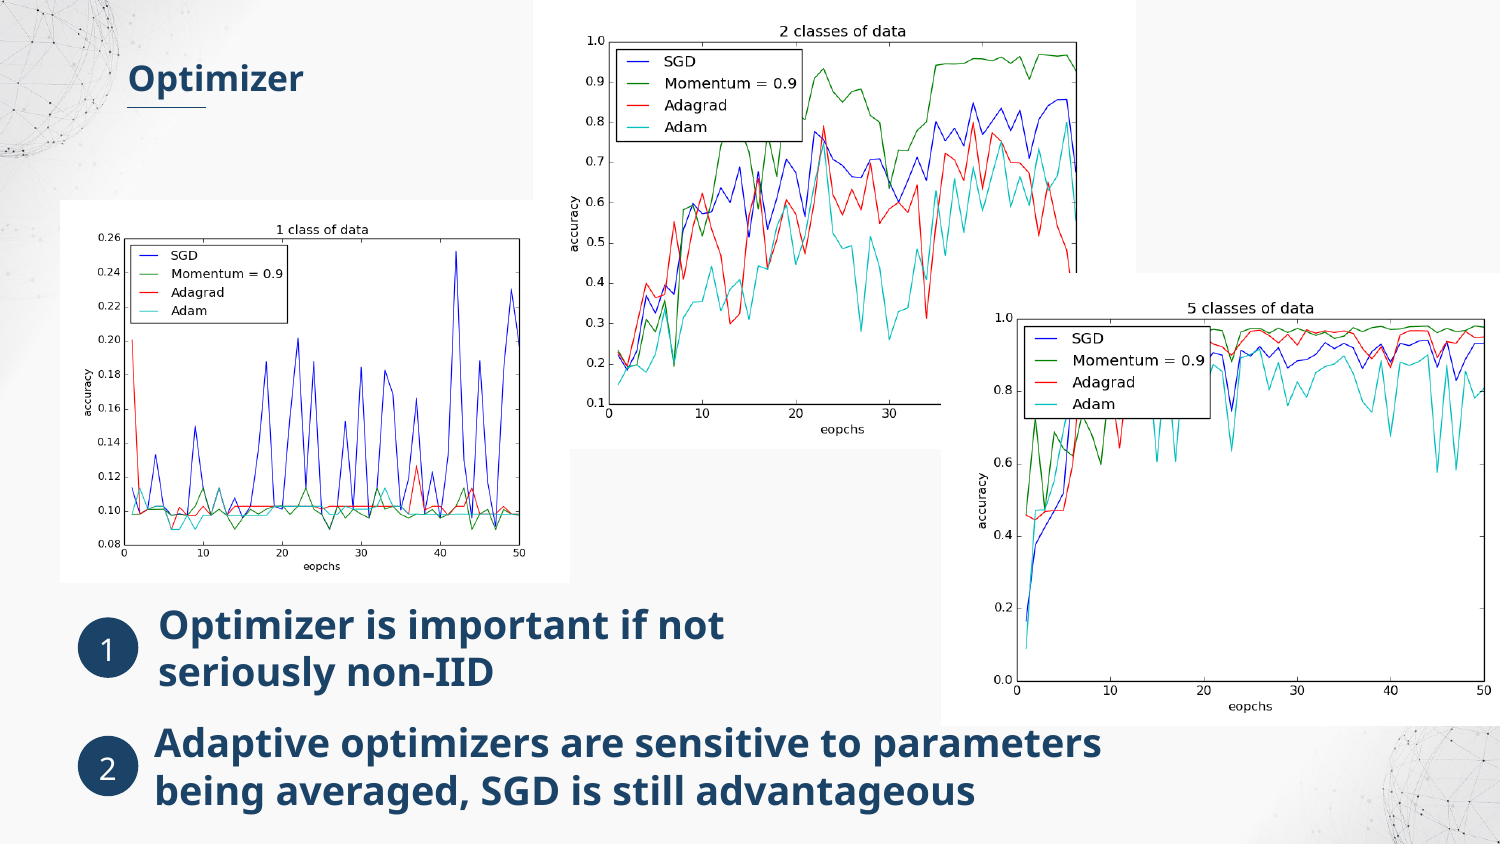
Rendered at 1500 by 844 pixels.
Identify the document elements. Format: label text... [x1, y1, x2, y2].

picture [0, 0, 1500, 844]
text_box Optimizer [122, 50, 533, 105]
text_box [77, 735, 139, 797]
text_box Adaptive optimizers are sensitive to parameters being averaged, SGD is still advantageous [148, 712, 1122, 819]
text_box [77, 617, 139, 679]
text_box Optimizer is important if not seriously non-IID [152, 594, 875, 701]
